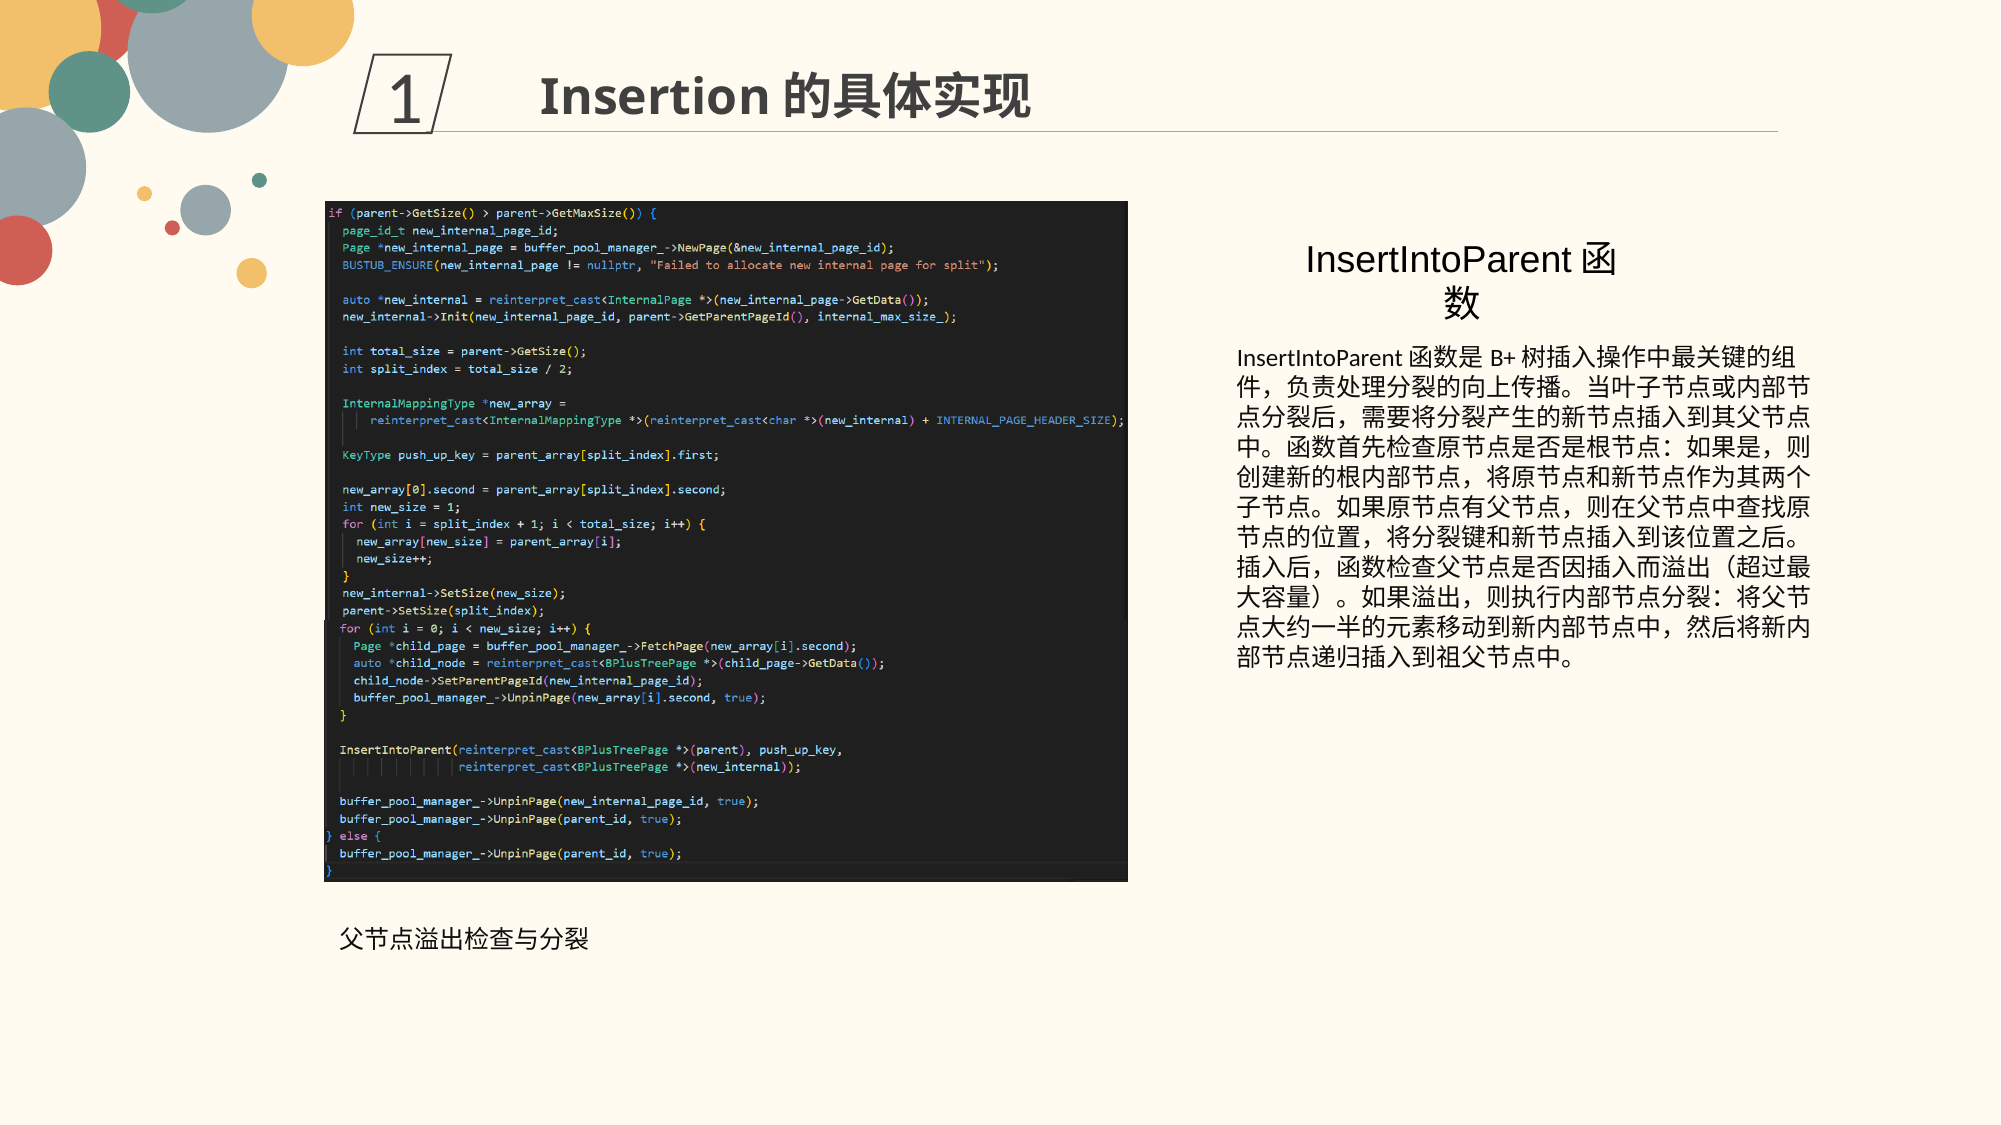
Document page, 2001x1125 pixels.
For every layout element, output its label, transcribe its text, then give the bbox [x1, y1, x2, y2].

text_box InsertIntoParent函数 [1273, 227, 1651, 333]
picture [324, 201, 1128, 882]
text_box 1 [355, 53, 453, 135]
text_box InsertIntoParent函数是B+树插入操作中最关键的组件，负责处理分裂的向上传播。当叶子节点或内部节点分裂后，需要将分裂产生的新节点插入到其父节点中。函数首先检查原节点是否是根节点：如果是，则创建新的根内部节点，将原节点和新节点作为其两个子节点。如果原节点有父节点，则在父节点中查找原节点的位置，将分裂键和新节点插入到该位置之后。插入后，函数检查父节点是否因插入而溢出（超过最大容量）。如果溢出，则执行内部节点分裂：将父节点大约一半的元素移动到新内部节点中，然后将新内部节点递归插入到祖父节点中。 [1222, 334, 1832, 679]
text_box 父节点溢出检查与分裂 [324, 916, 856, 962]
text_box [0, 0, 355, 289]
text_box Insertion的具体实现 [526, 57, 1410, 131]
